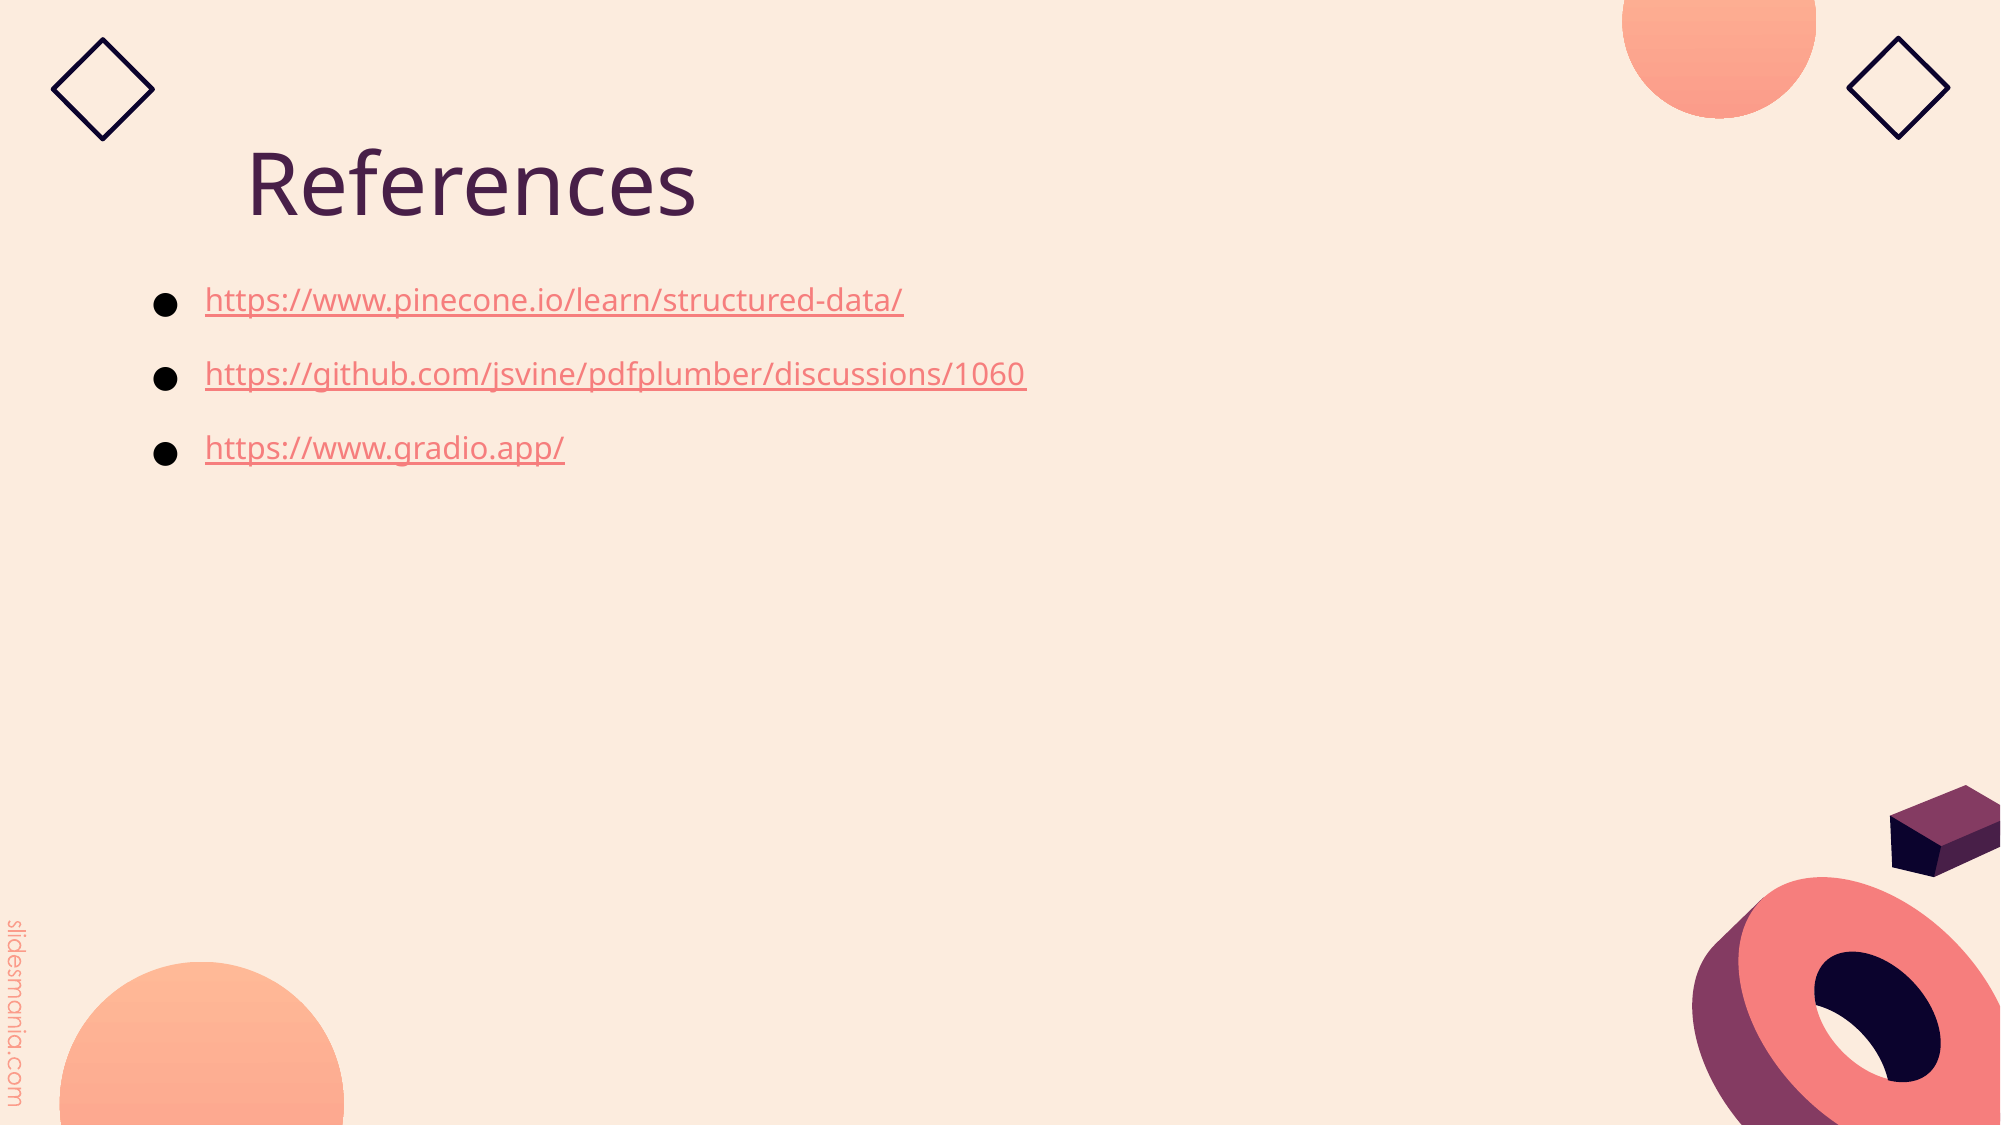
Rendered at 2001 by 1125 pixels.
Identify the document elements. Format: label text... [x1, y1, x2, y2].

title References [225, 108, 1775, 253]
list https://www.pinecone.io/learn/structured-data/ https://github.com/jsvine/pdfplumber/discussions/1060 https://www.gradio.app/ [109, 253, 1907, 1065]
